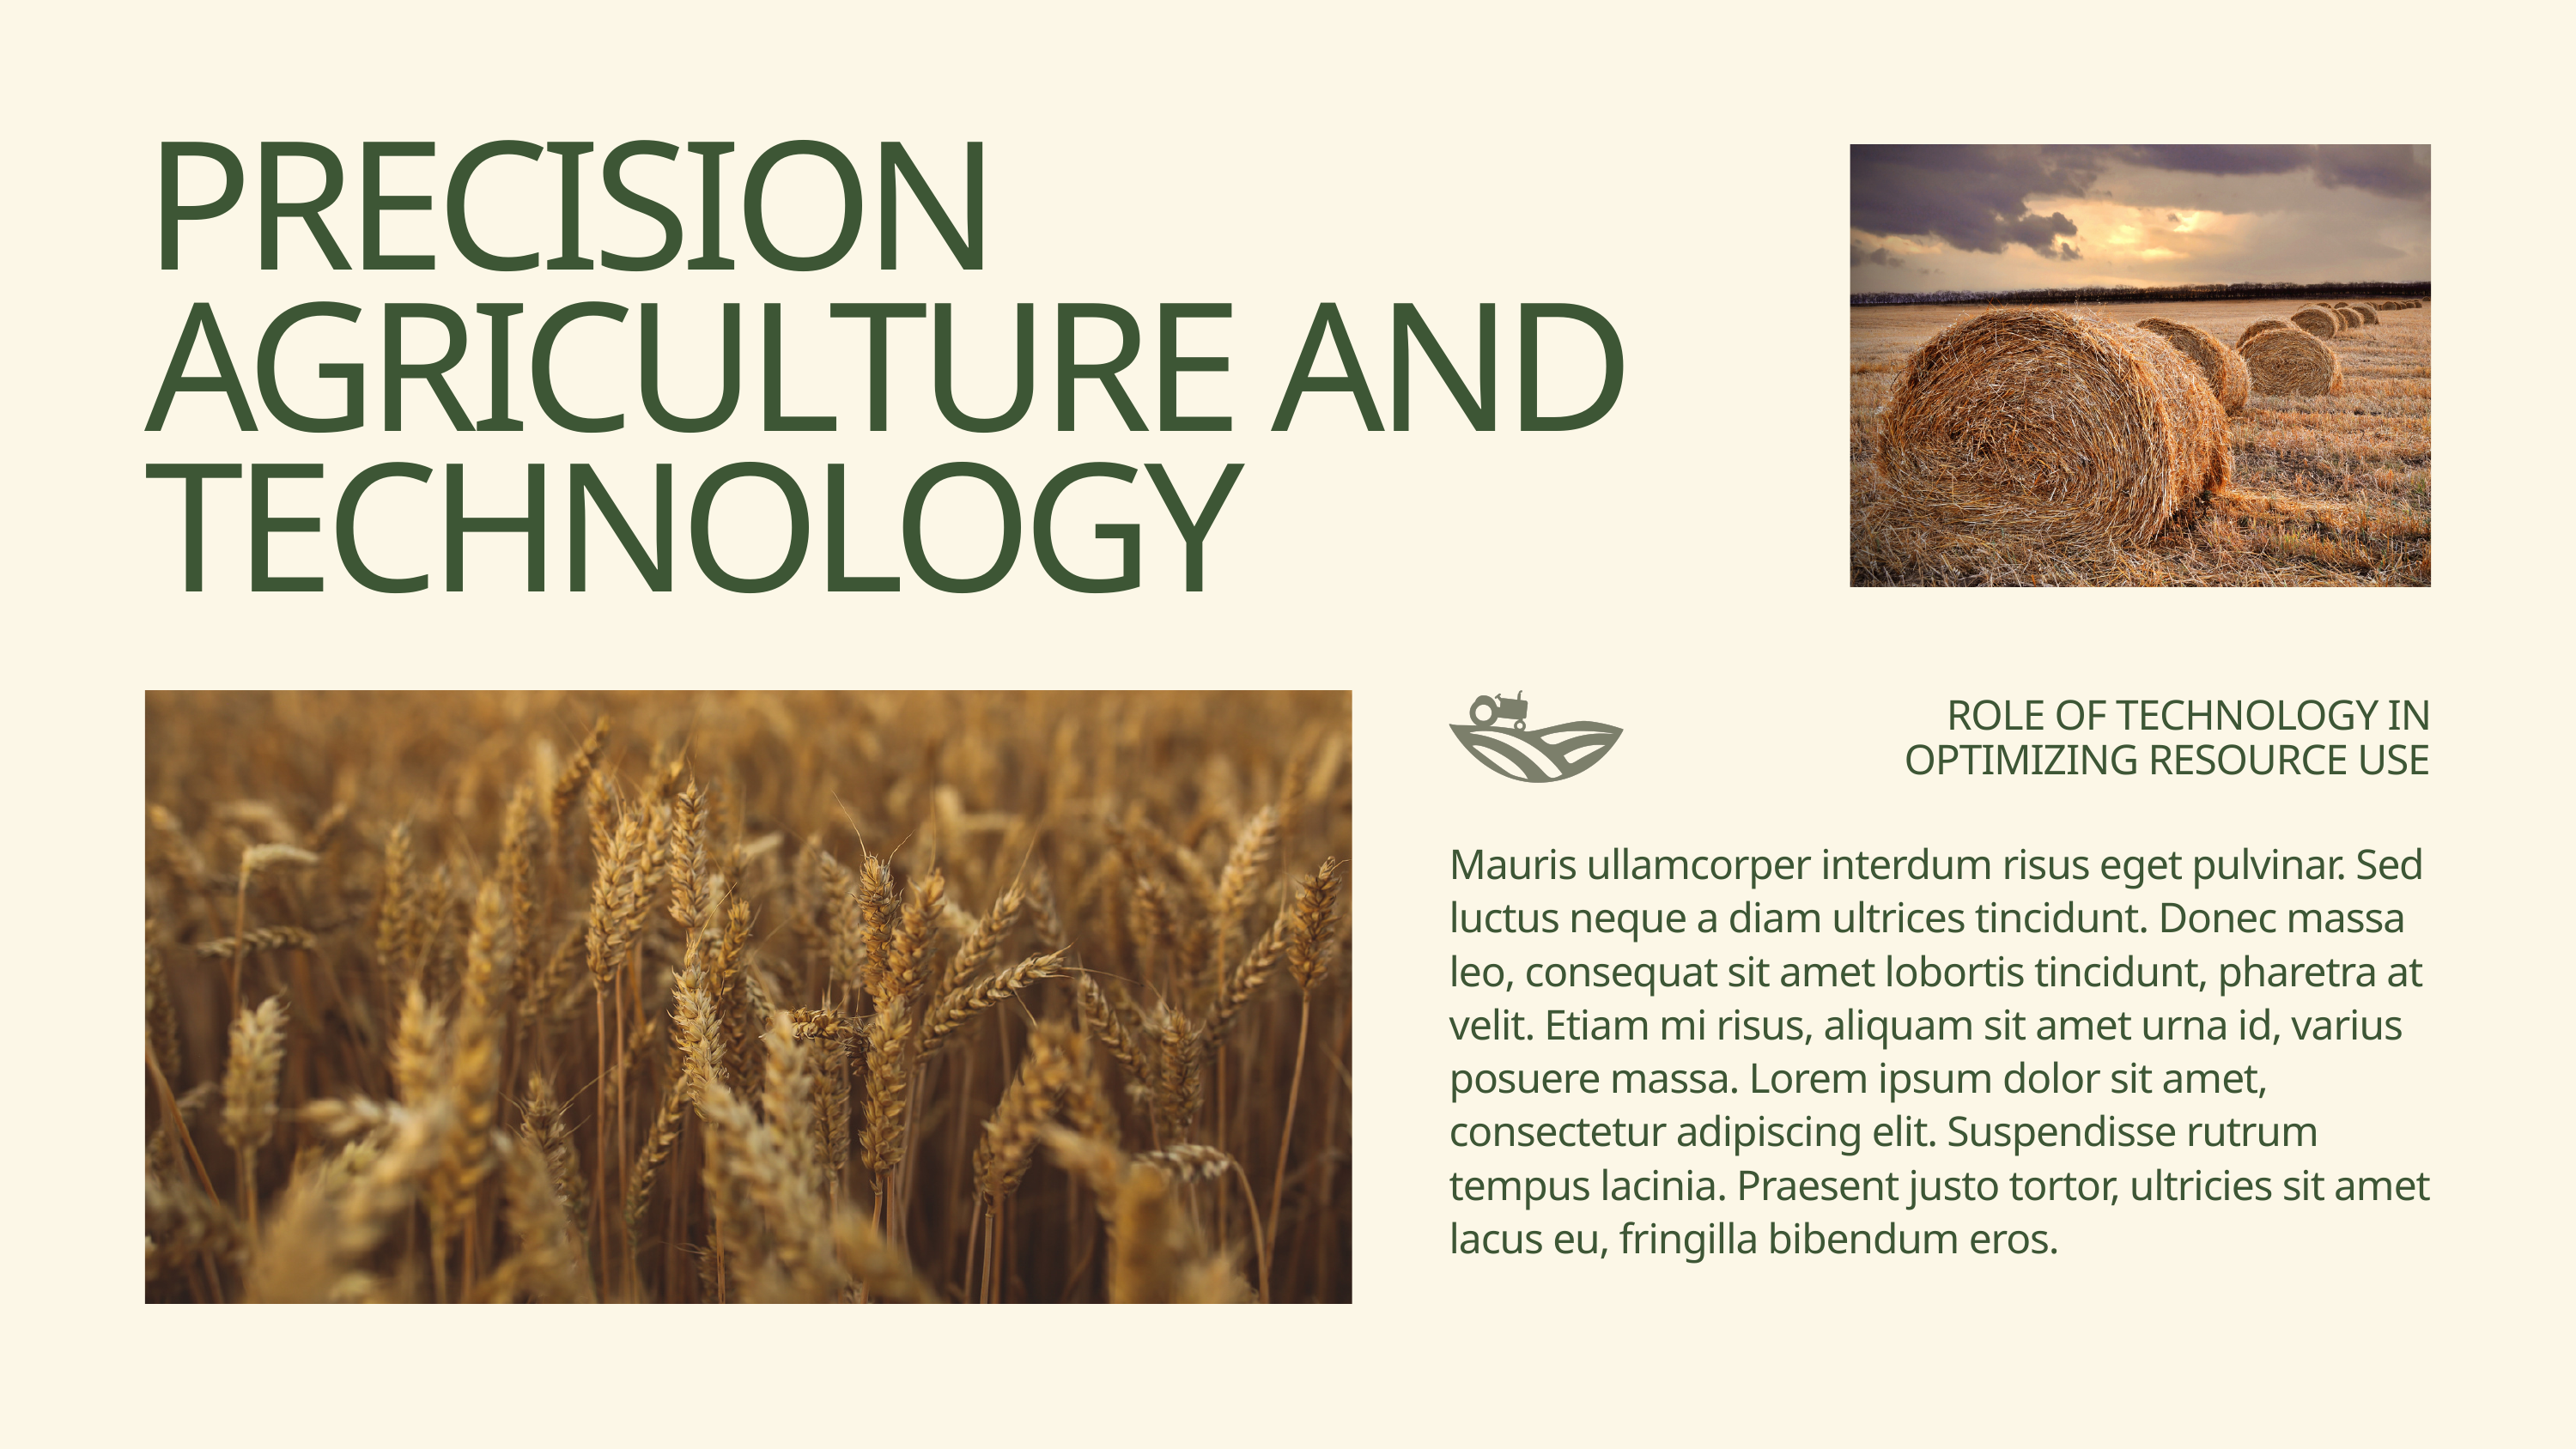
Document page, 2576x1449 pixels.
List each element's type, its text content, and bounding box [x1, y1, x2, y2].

text_box PRECISION AGRICULTURE AND TECHNOLOGY [144, 144, 1808, 628]
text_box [1850, 144, 2432, 587]
text_box ROLE OF TECHNOLOGY IN OPTIMIZING RESOURCE USE [1714, 693, 2432, 784]
text_box [1449, 690, 1624, 784]
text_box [144, 689, 1352, 1304]
text_box Mauris ullamcorper interdum risus eget pulvinar. Sed luctus neque a diam ultrices tincidunt. Donec massa leo, consequat sit amet lobortis tincidunt, pharetra at velit. Etiam mi risus, aliquam sit amet urna id, varius posuere massa. Lorem ipsum dolor sit amet, consectetur adipiscing elit. Suspendisse rutrum tempus lacinia. Praesent justo tortor, ultricies sit amet lacus eu, fringilla bibendum eros. [1449, 834, 2432, 1262]
